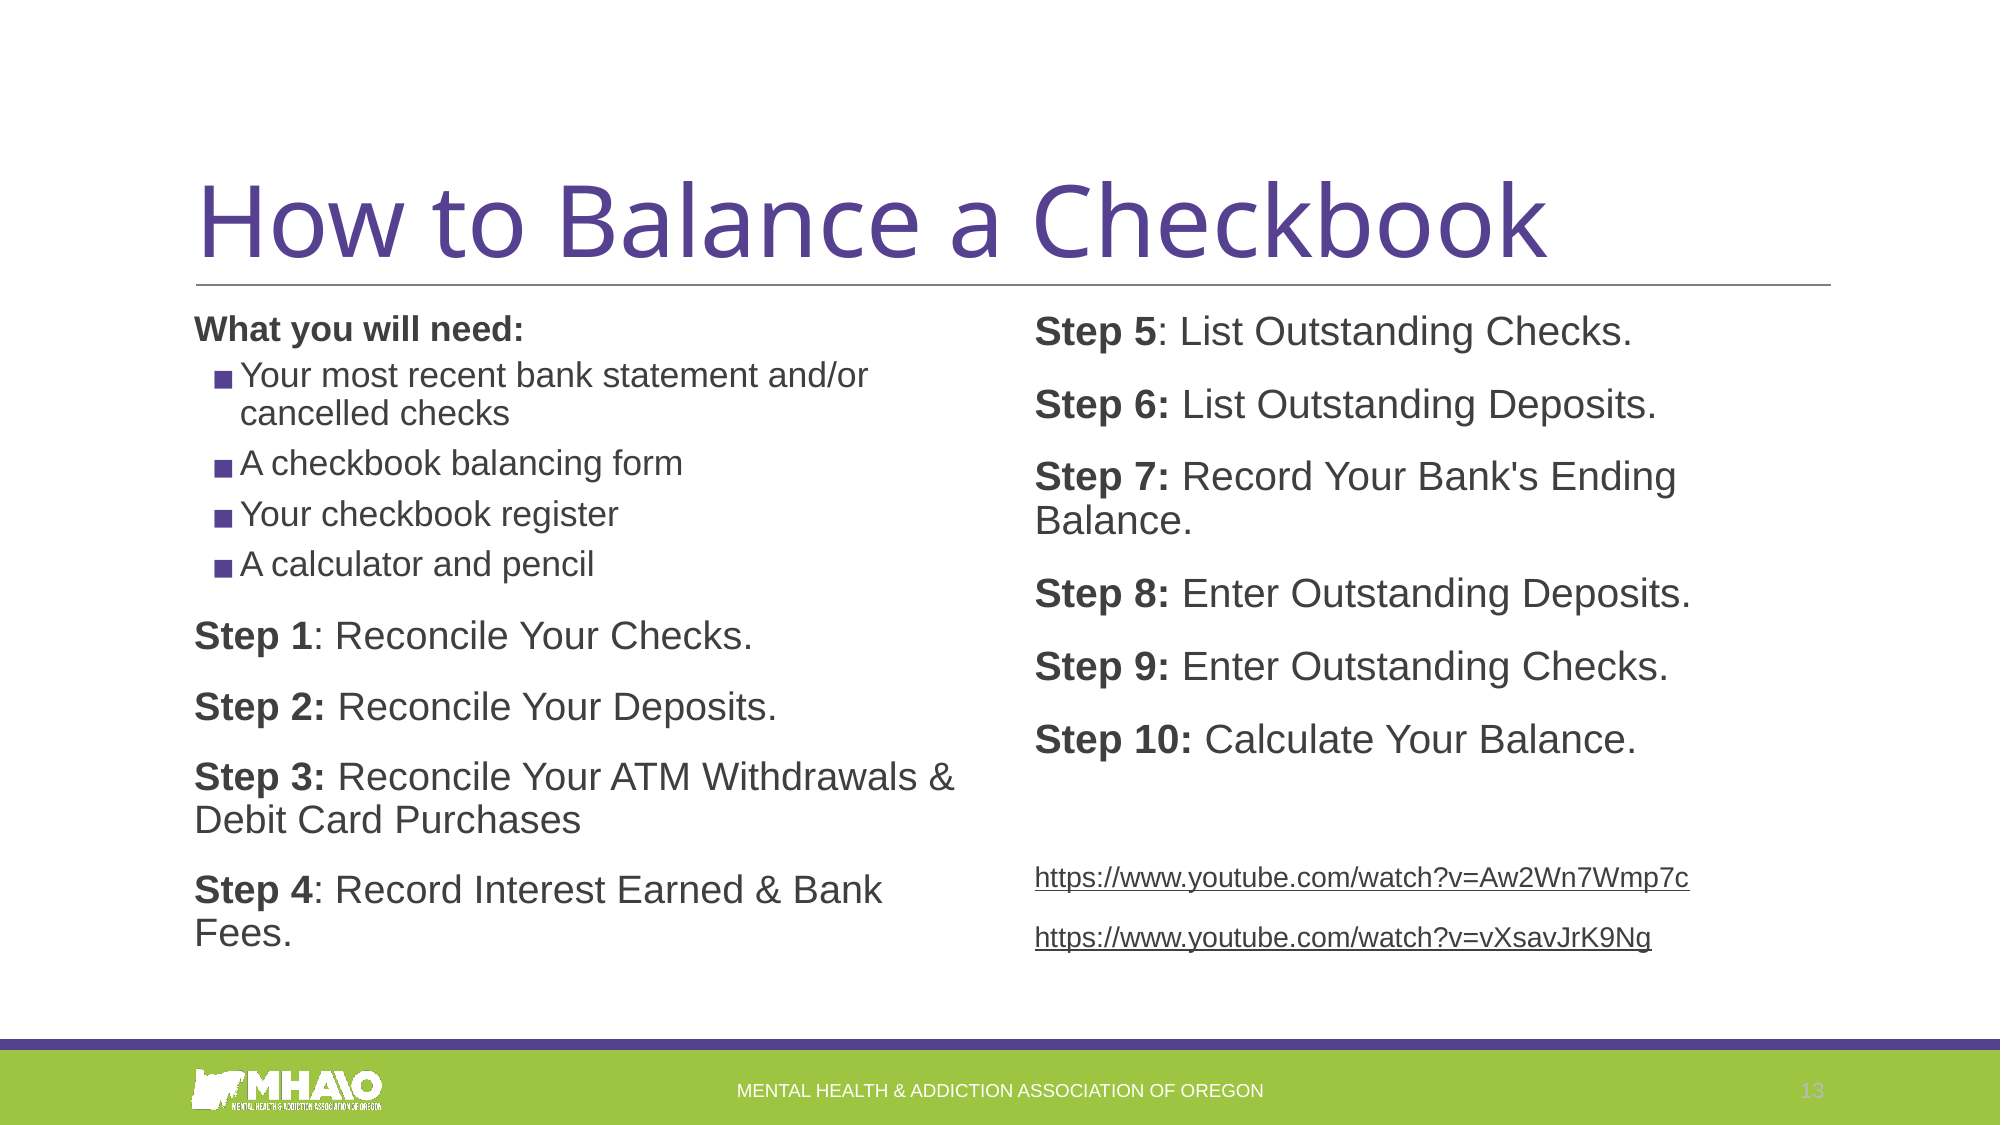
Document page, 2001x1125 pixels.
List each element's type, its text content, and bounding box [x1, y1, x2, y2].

list What you will need: Your most recent bank statement and/or cancelled checks A checkbook balancing form Your checkbook register A calculator and pencil Step 1: Reconcile Your Checks. Step 2: Reconcile Your Deposits. Step 3: Reconcile Your ATM Withdrawals & Debit Card Purchases Step 4: Record Interest Earned & Bank Fees. [180, 302, 990, 963]
footer MENTAL HEALTH & ADDICTION ASSOCIATION OF OREGON [604, 1059, 1396, 1120]
list Step 5: List Outstanding Checks. Step 6: List Outstanding Deposits. Step 7: Record Your Bank's Ending Balance. Step 8: Enter Outstanding Deposits. Step 9: Enter Outstanding Checks. Step 10: Calculate Your Balance. https://www.youtube.com/watch?v=Aw2Wn7Wmp7c https://www.youtube.com/watch?v=vXsavJrK9Ng [1020, 302, 1830, 963]
title How to Balance a Checkbook [180, 47, 1830, 285]
picture [189, 1066, 383, 1112]
slide_number ‹#› [1624, 1059, 1840, 1120]
